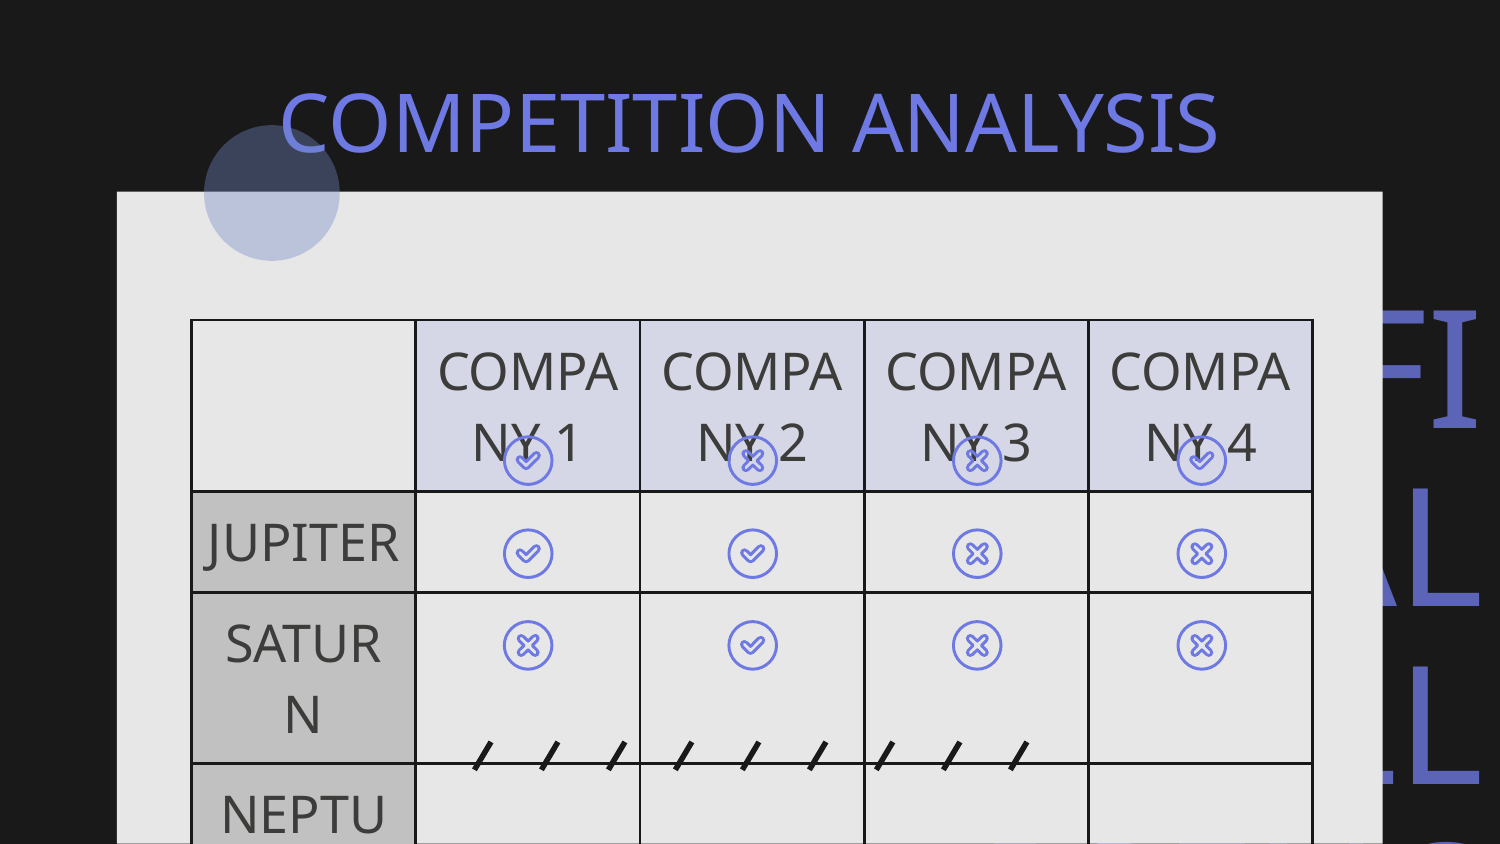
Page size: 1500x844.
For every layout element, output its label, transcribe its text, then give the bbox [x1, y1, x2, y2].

table_header COMPANY 3 [866, 321, 1087, 490]
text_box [1176, 435, 1228, 487]
table_cell [641, 493, 863, 591]
title COMPETITION ANALYSIS [118, 72, 1382, 167]
table_cell [417, 493, 639, 591]
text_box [727, 435, 779, 487]
text_box [204, 125, 340, 261]
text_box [471, 740, 1030, 772]
table_cell [417, 765, 639, 844]
table_cell NEPTUNE [193, 765, 414, 844]
table_cell [641, 780, 863, 844]
table_header COMPANY 2 [641, 321, 863, 490]
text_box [502, 619, 554, 671]
table_cell [1090, 765, 1311, 844]
table_header COMPANY 1 [417, 321, 639, 490]
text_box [951, 435, 1003, 487]
table_cell [866, 493, 1087, 591]
table_header COMPANY 4 [1090, 321, 1311, 490]
table_header [193, 321, 414, 490]
table_cell [866, 594, 1087, 762]
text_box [951, 619, 1003, 671]
table_cell SATURN [193, 594, 414, 762]
table_cell JUPITER [193, 493, 414, 591]
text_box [1176, 528, 1228, 580]
table_cell [641, 594, 863, 738]
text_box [951, 528, 1003, 580]
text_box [727, 619, 779, 671]
table_cell [1090, 594, 1311, 762]
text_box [727, 528, 779, 580]
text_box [1176, 619, 1228, 671]
table_cell [417, 594, 639, 762]
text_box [502, 435, 554, 487]
table_cell [1090, 493, 1311, 591]
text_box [502, 528, 554, 580]
table_cell [866, 765, 1087, 844]
